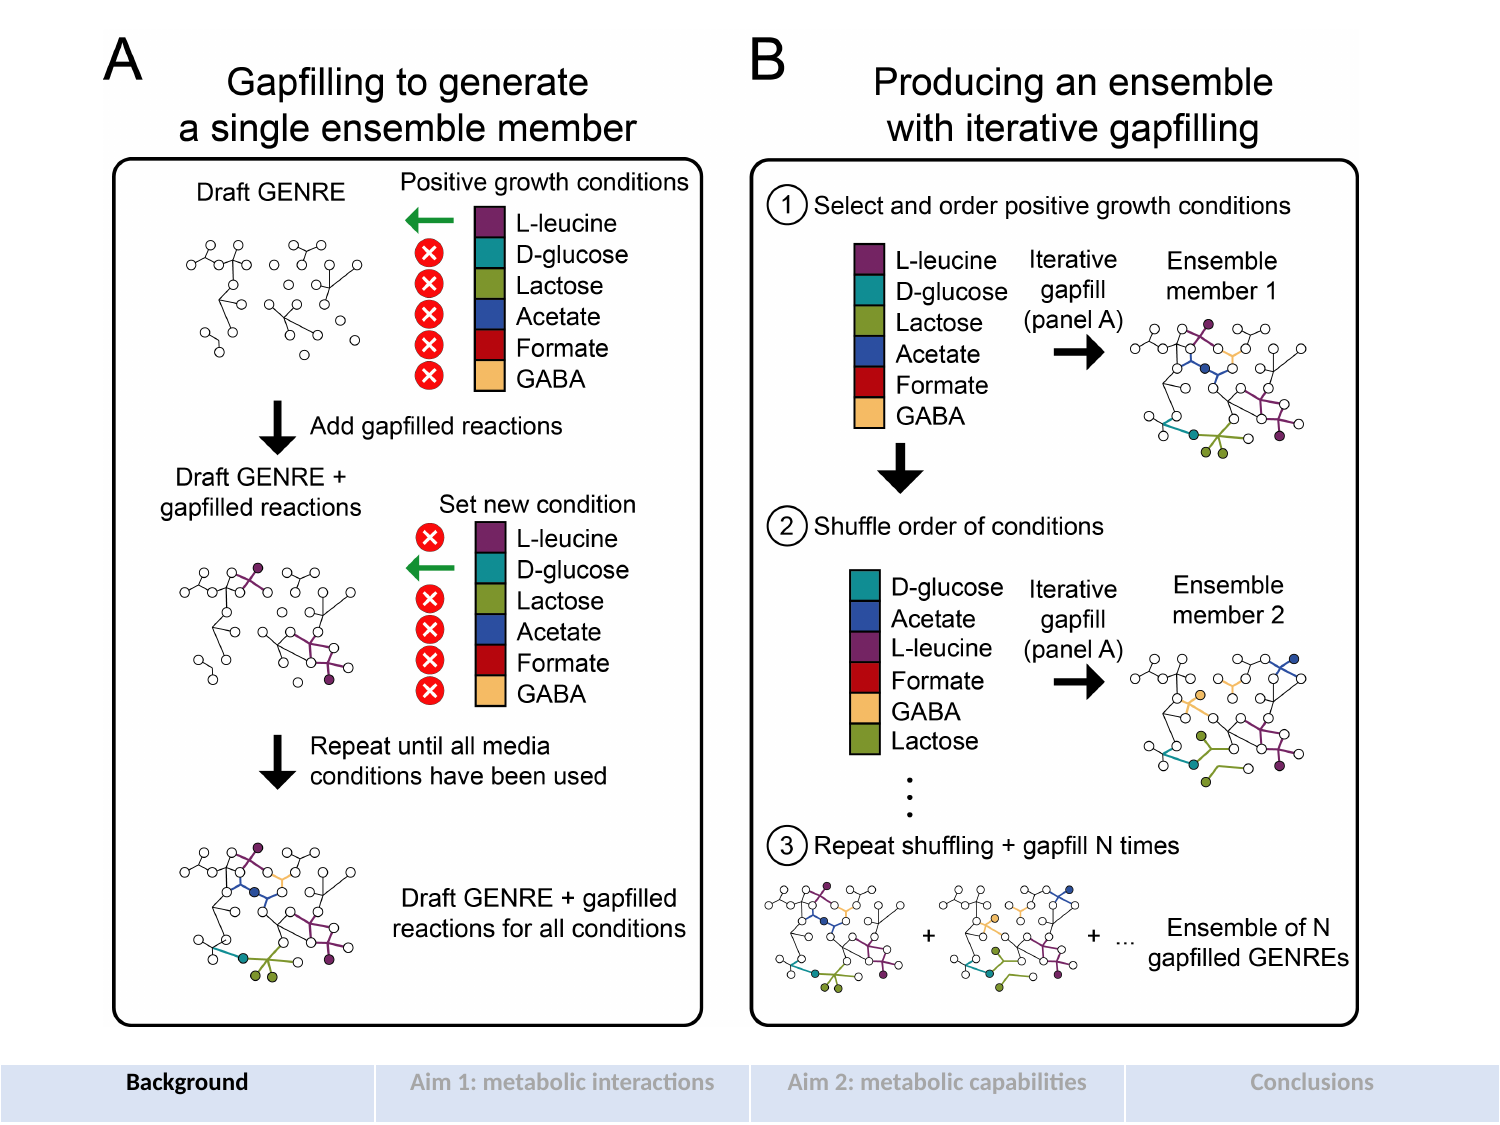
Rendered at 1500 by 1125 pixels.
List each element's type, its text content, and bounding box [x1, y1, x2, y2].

table_header Aim 2: metabolic capabilities [751, 1065, 1124, 1122]
table_header Conclusions [1126, 1065, 1499, 1122]
picture [103, 29, 1359, 1027]
table_header Background [1, 1065, 374, 1122]
table_header Aim 1: metabolic interactions [376, 1065, 749, 1122]
